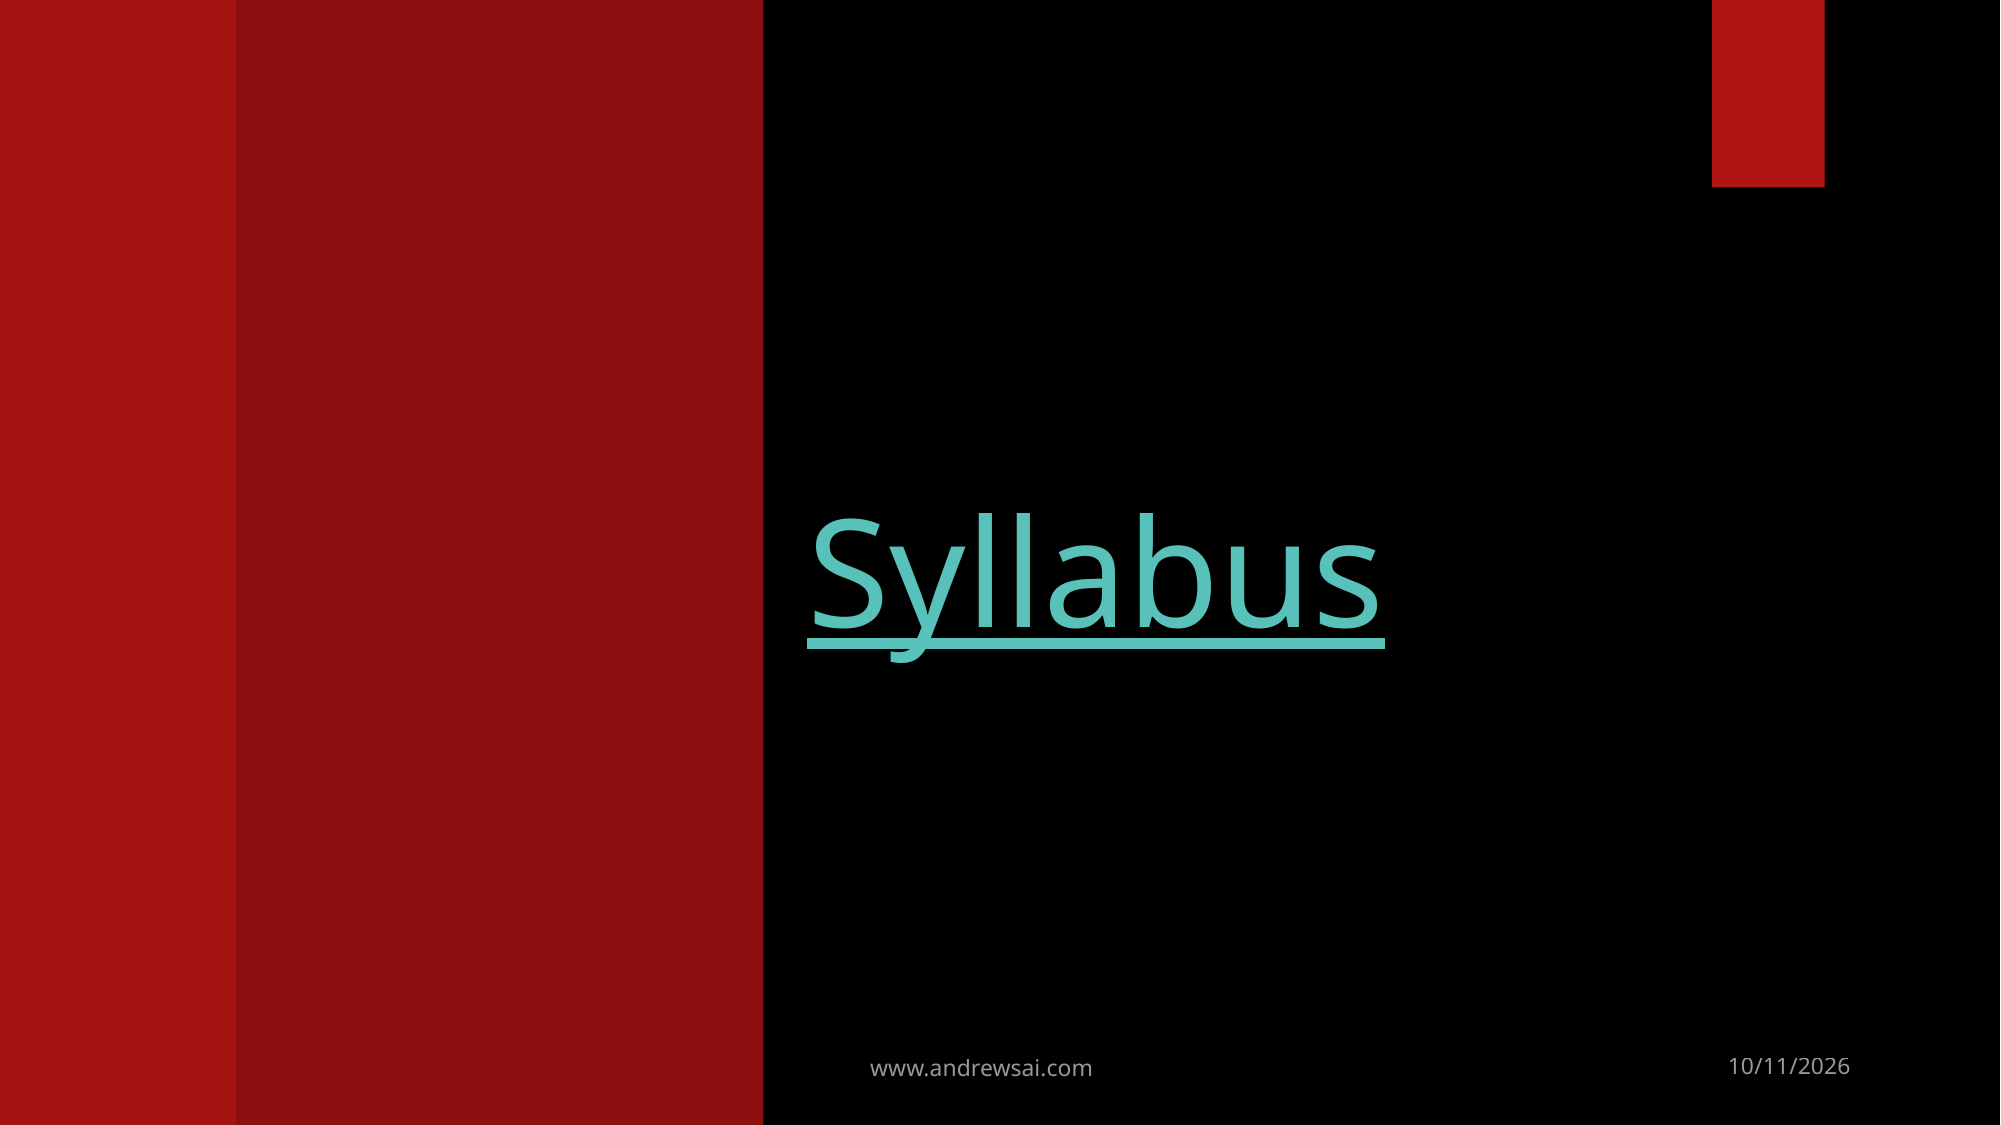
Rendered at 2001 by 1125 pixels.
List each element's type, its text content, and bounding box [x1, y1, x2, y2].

text_box [765, 0, 2000, 1125]
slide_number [1602, 1042, 1866, 1093]
footer www.andrewsai.com [855, 1042, 1461, 1093]
title Syllabus [792, 207, 1980, 951]
text_box [237, 0, 765, 1125]
text_box [1711, 0, 1825, 188]
text_box [0, 0, 237, 1125]
